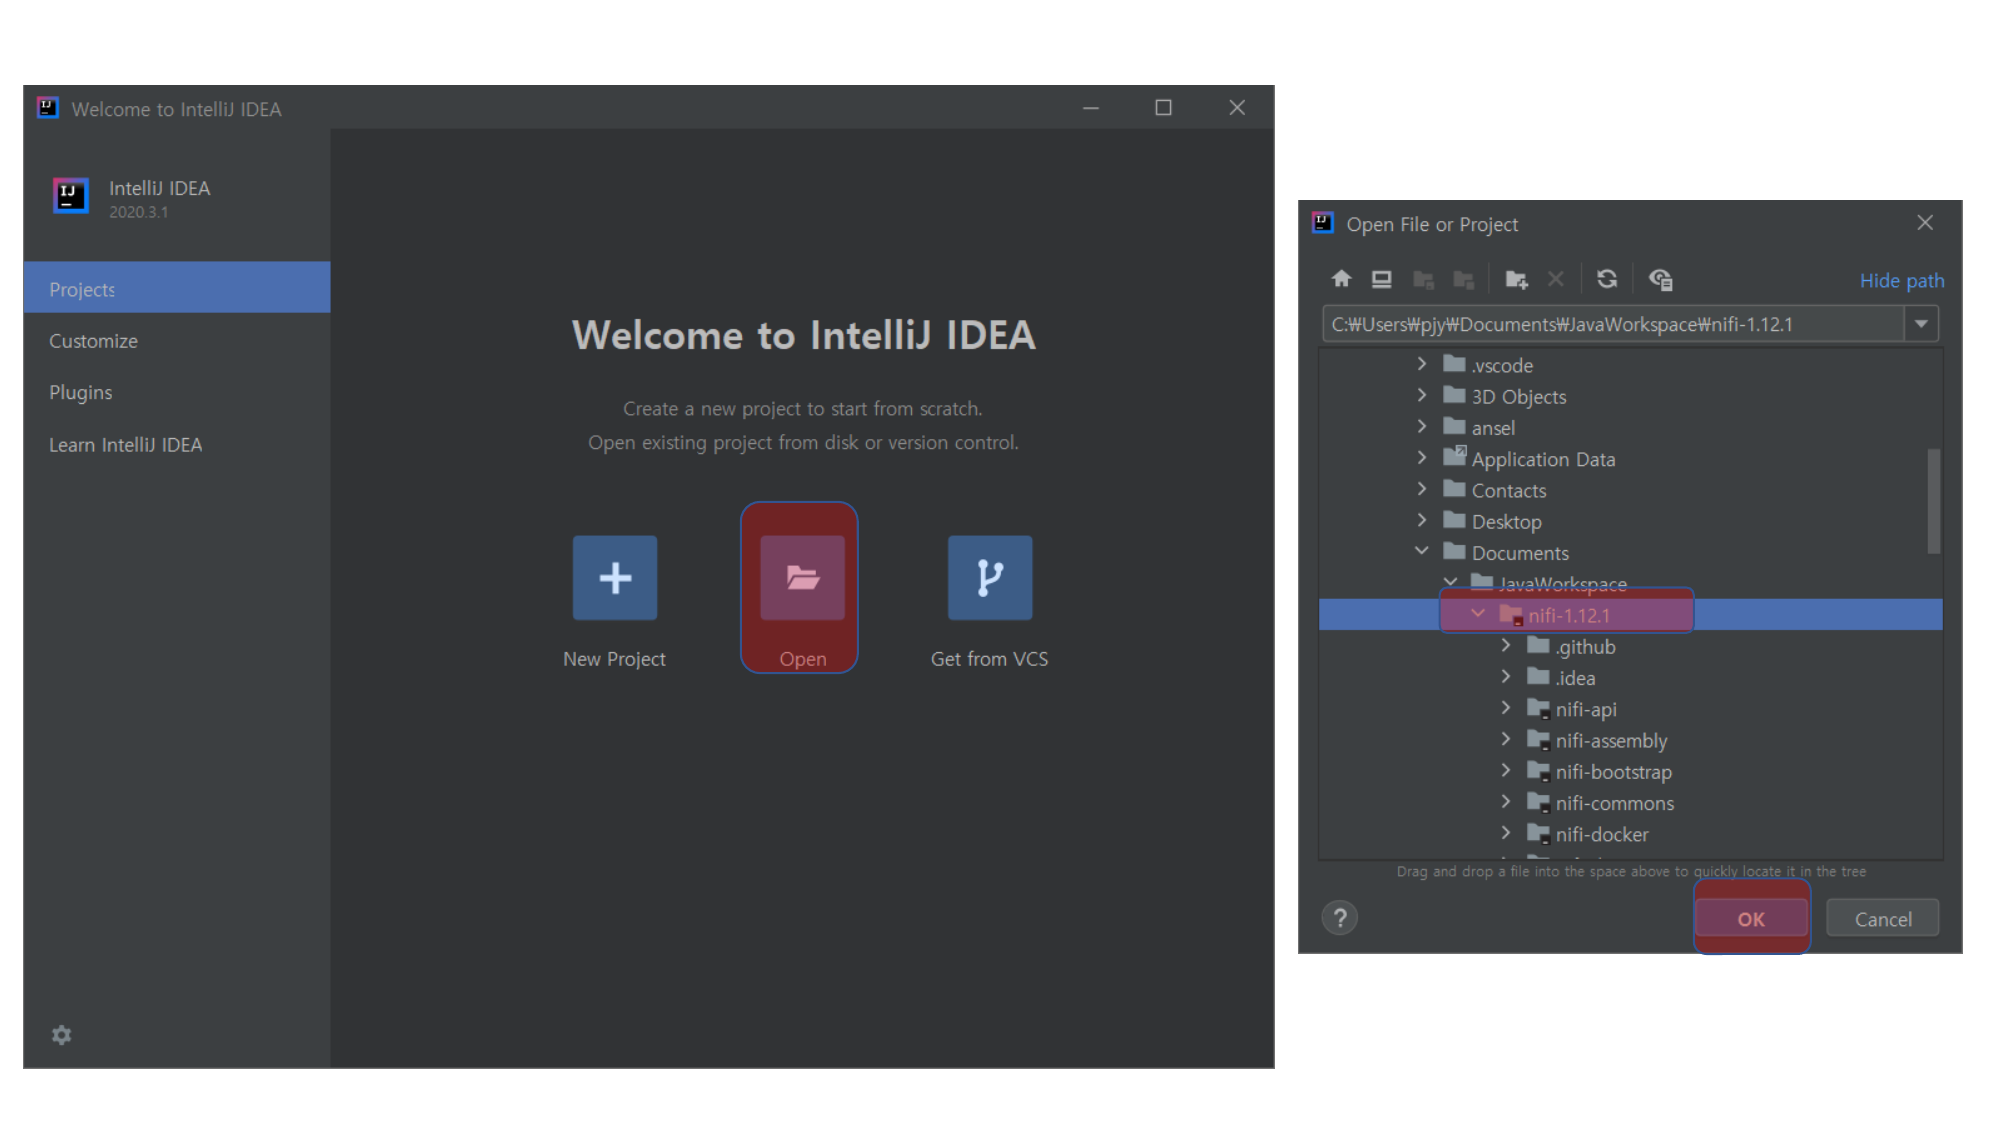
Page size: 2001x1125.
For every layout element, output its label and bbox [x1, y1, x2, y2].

picture [1298, 200, 1963, 955]
picture [22, 85, 1275, 1069]
